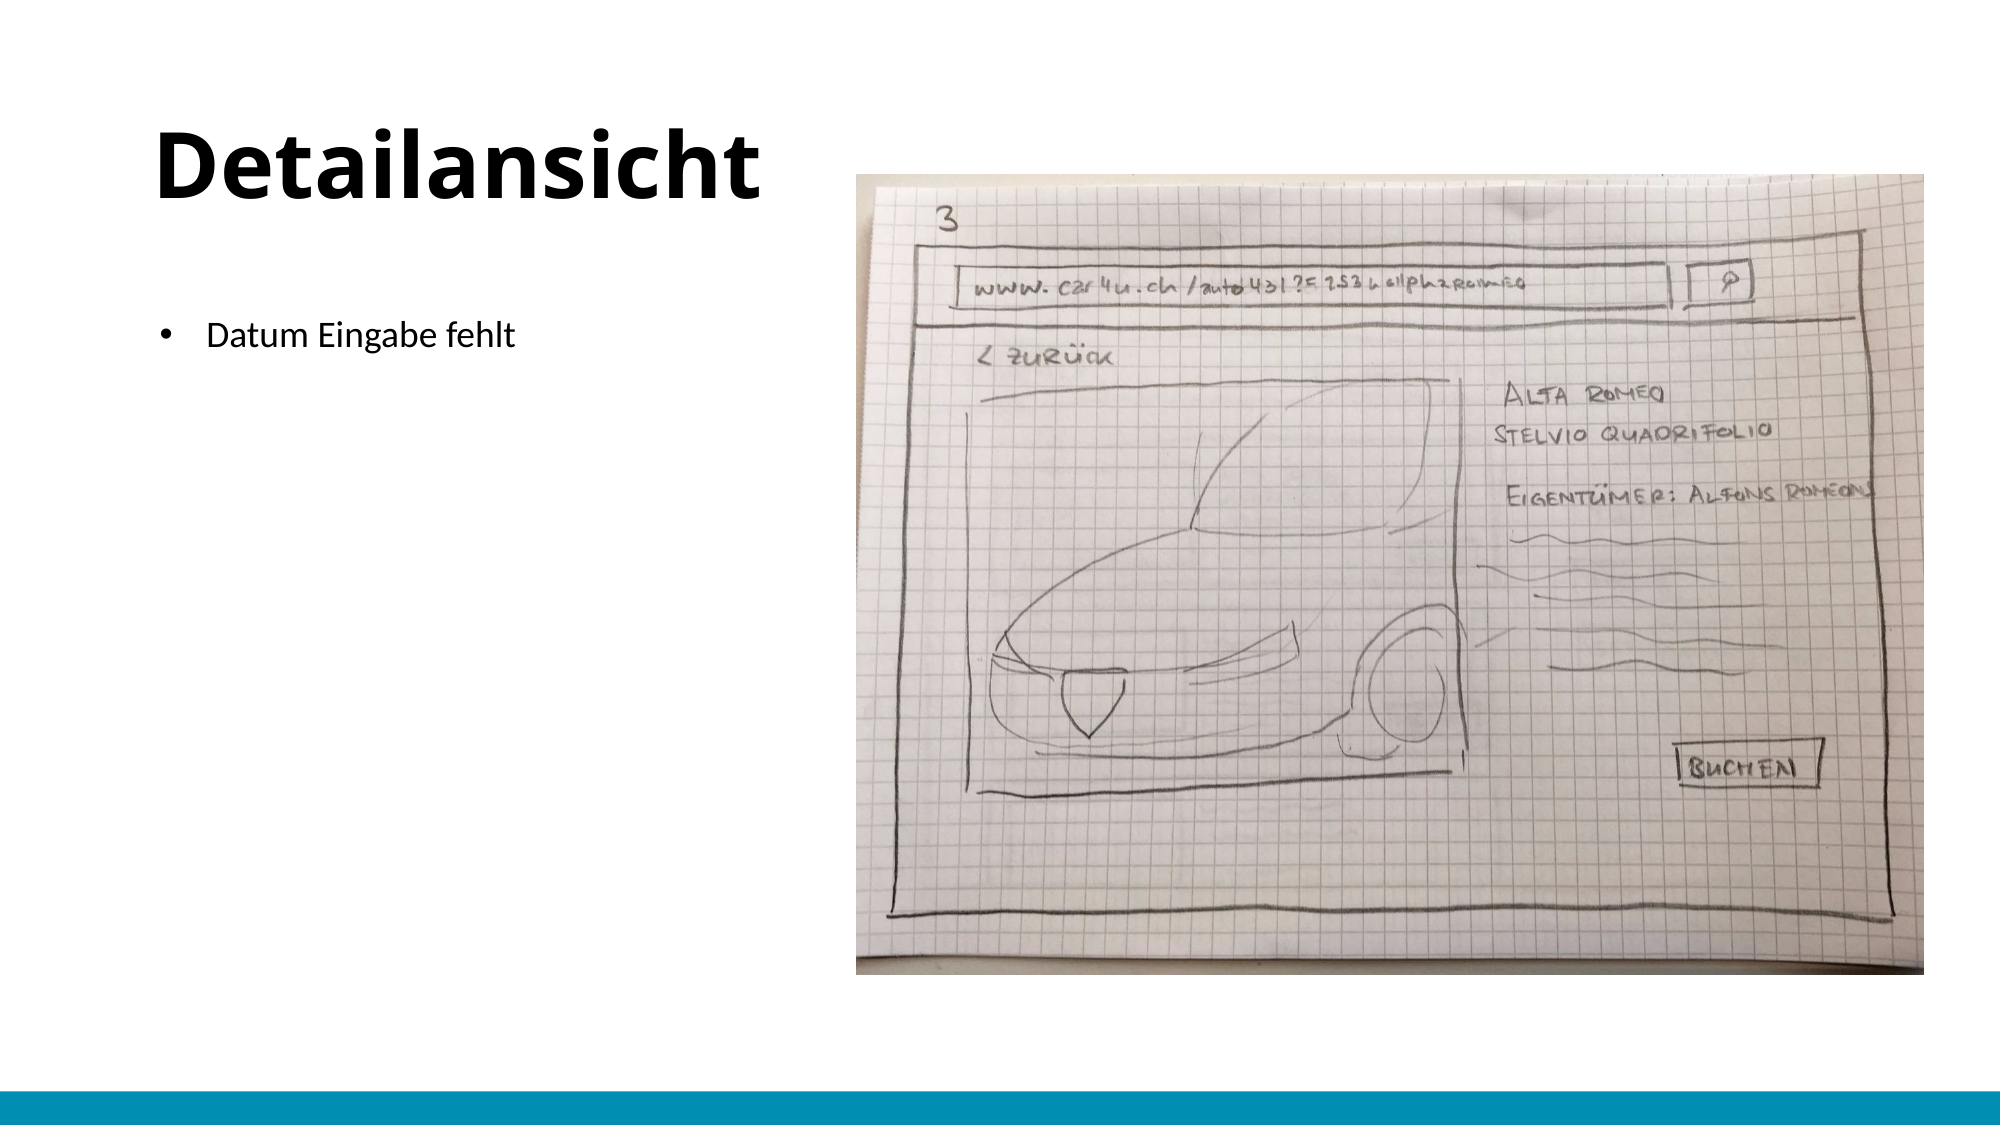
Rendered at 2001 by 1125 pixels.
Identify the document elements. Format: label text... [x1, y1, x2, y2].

title Detailansicht [137, 59, 1863, 278]
text_box [0, 1090, 2000, 1125]
text_box Datum Eingabe fehlt [144, 303, 712, 363]
picture [856, 174, 1924, 975]
